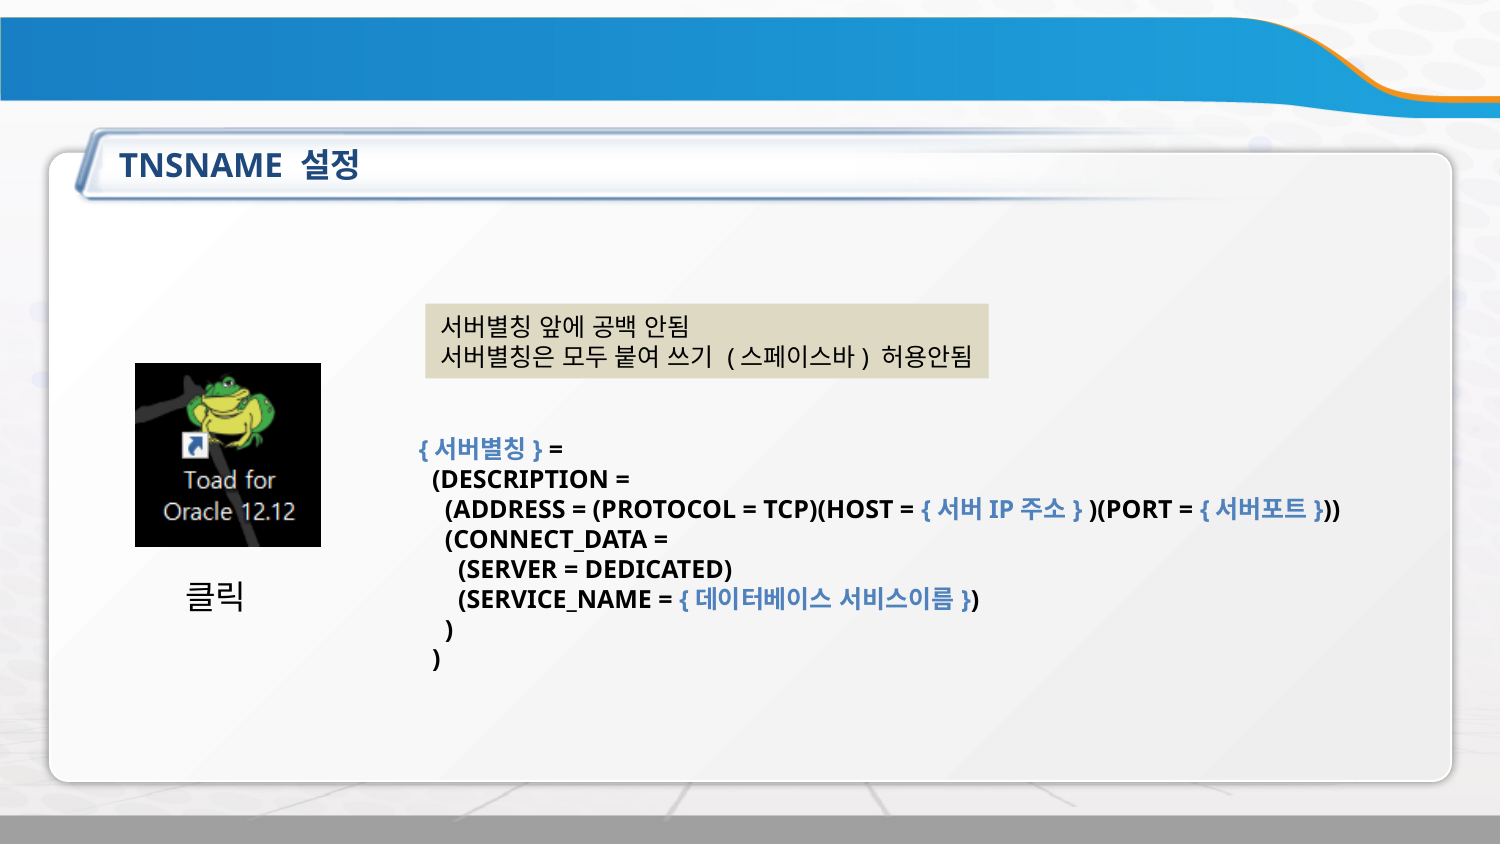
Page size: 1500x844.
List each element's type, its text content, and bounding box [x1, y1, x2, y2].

picture [0, 0, 1500, 844]
text_box 2. 데이터베이스 서버에 접속하기 [29, 0, 1175, 103]
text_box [49, 126, 1452, 782]
